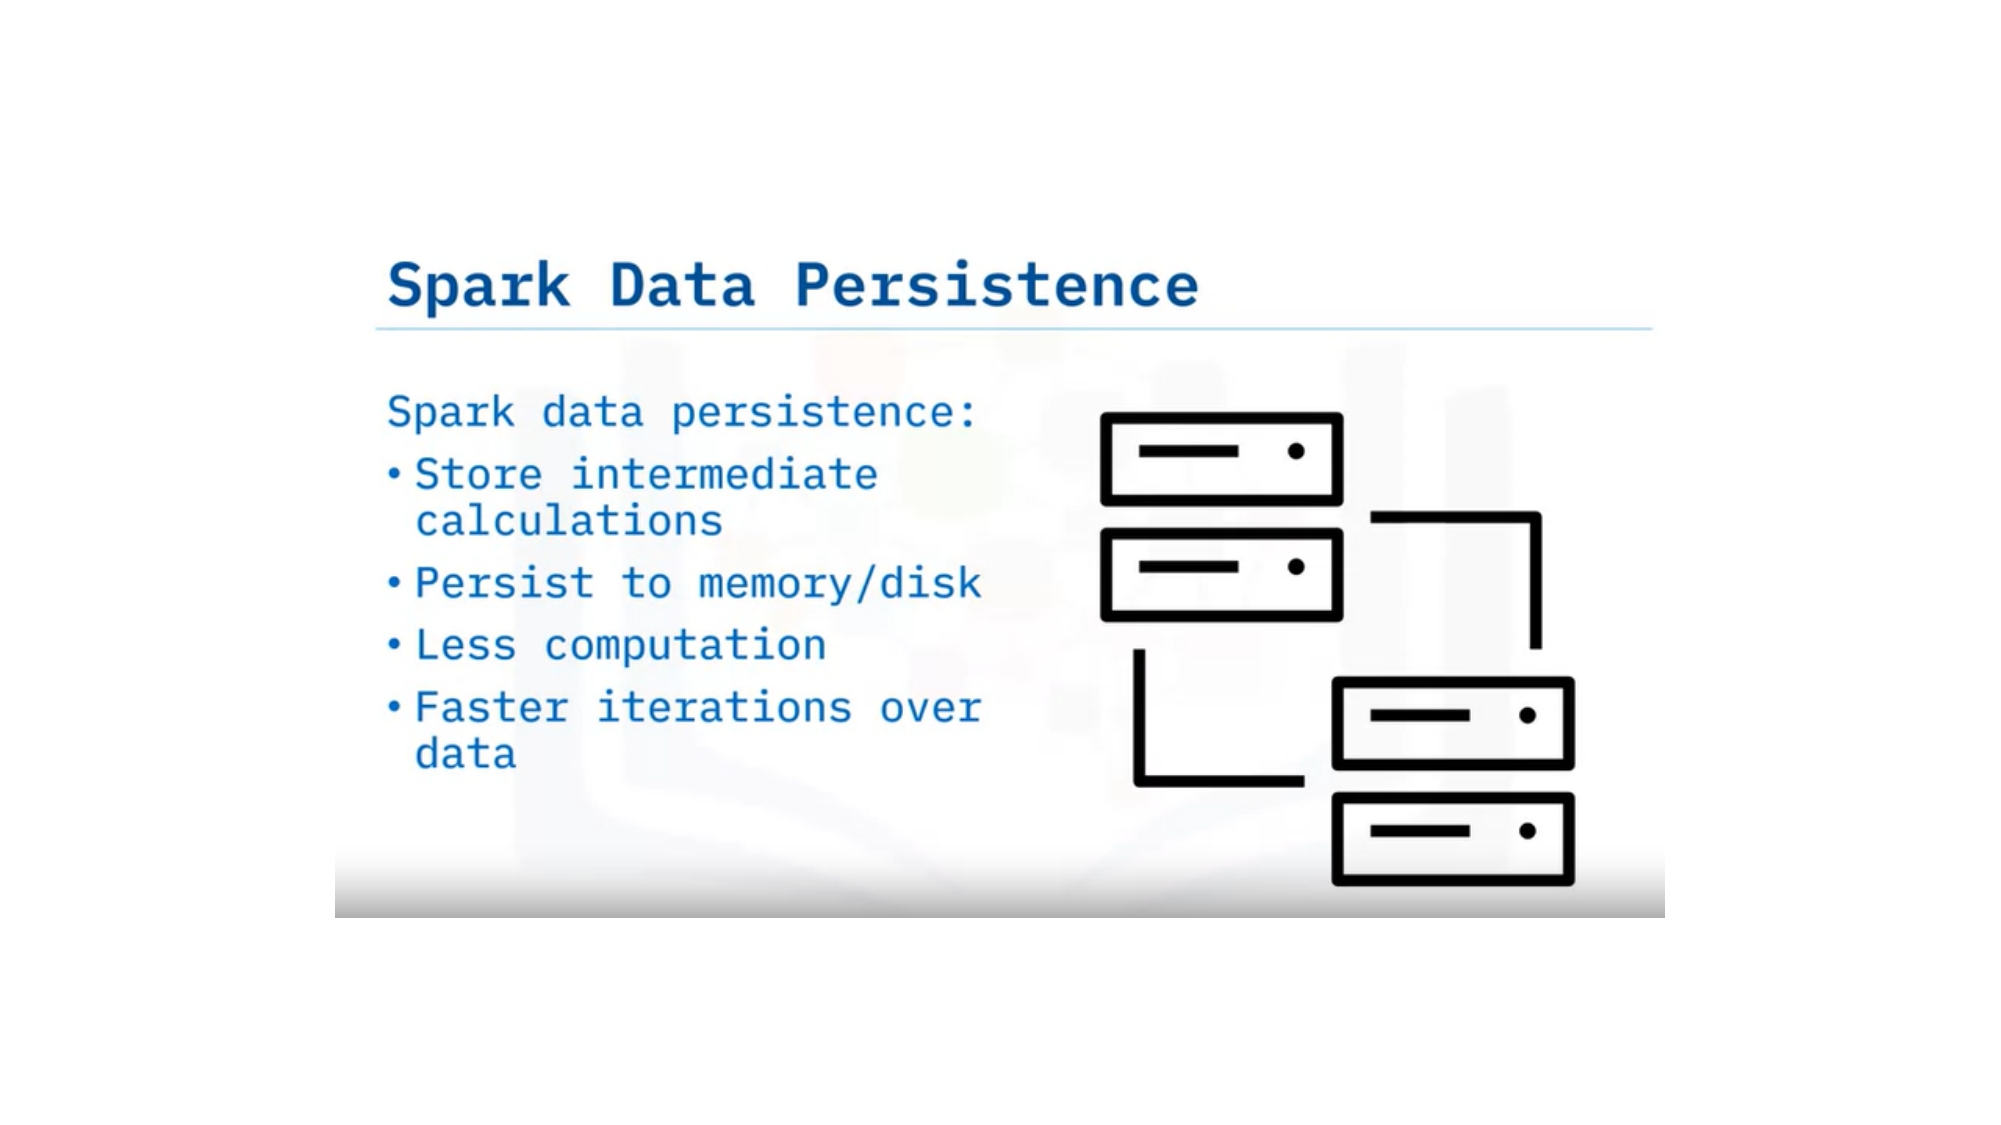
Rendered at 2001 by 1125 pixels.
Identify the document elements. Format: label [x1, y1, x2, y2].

picture [335, 207, 1665, 918]
